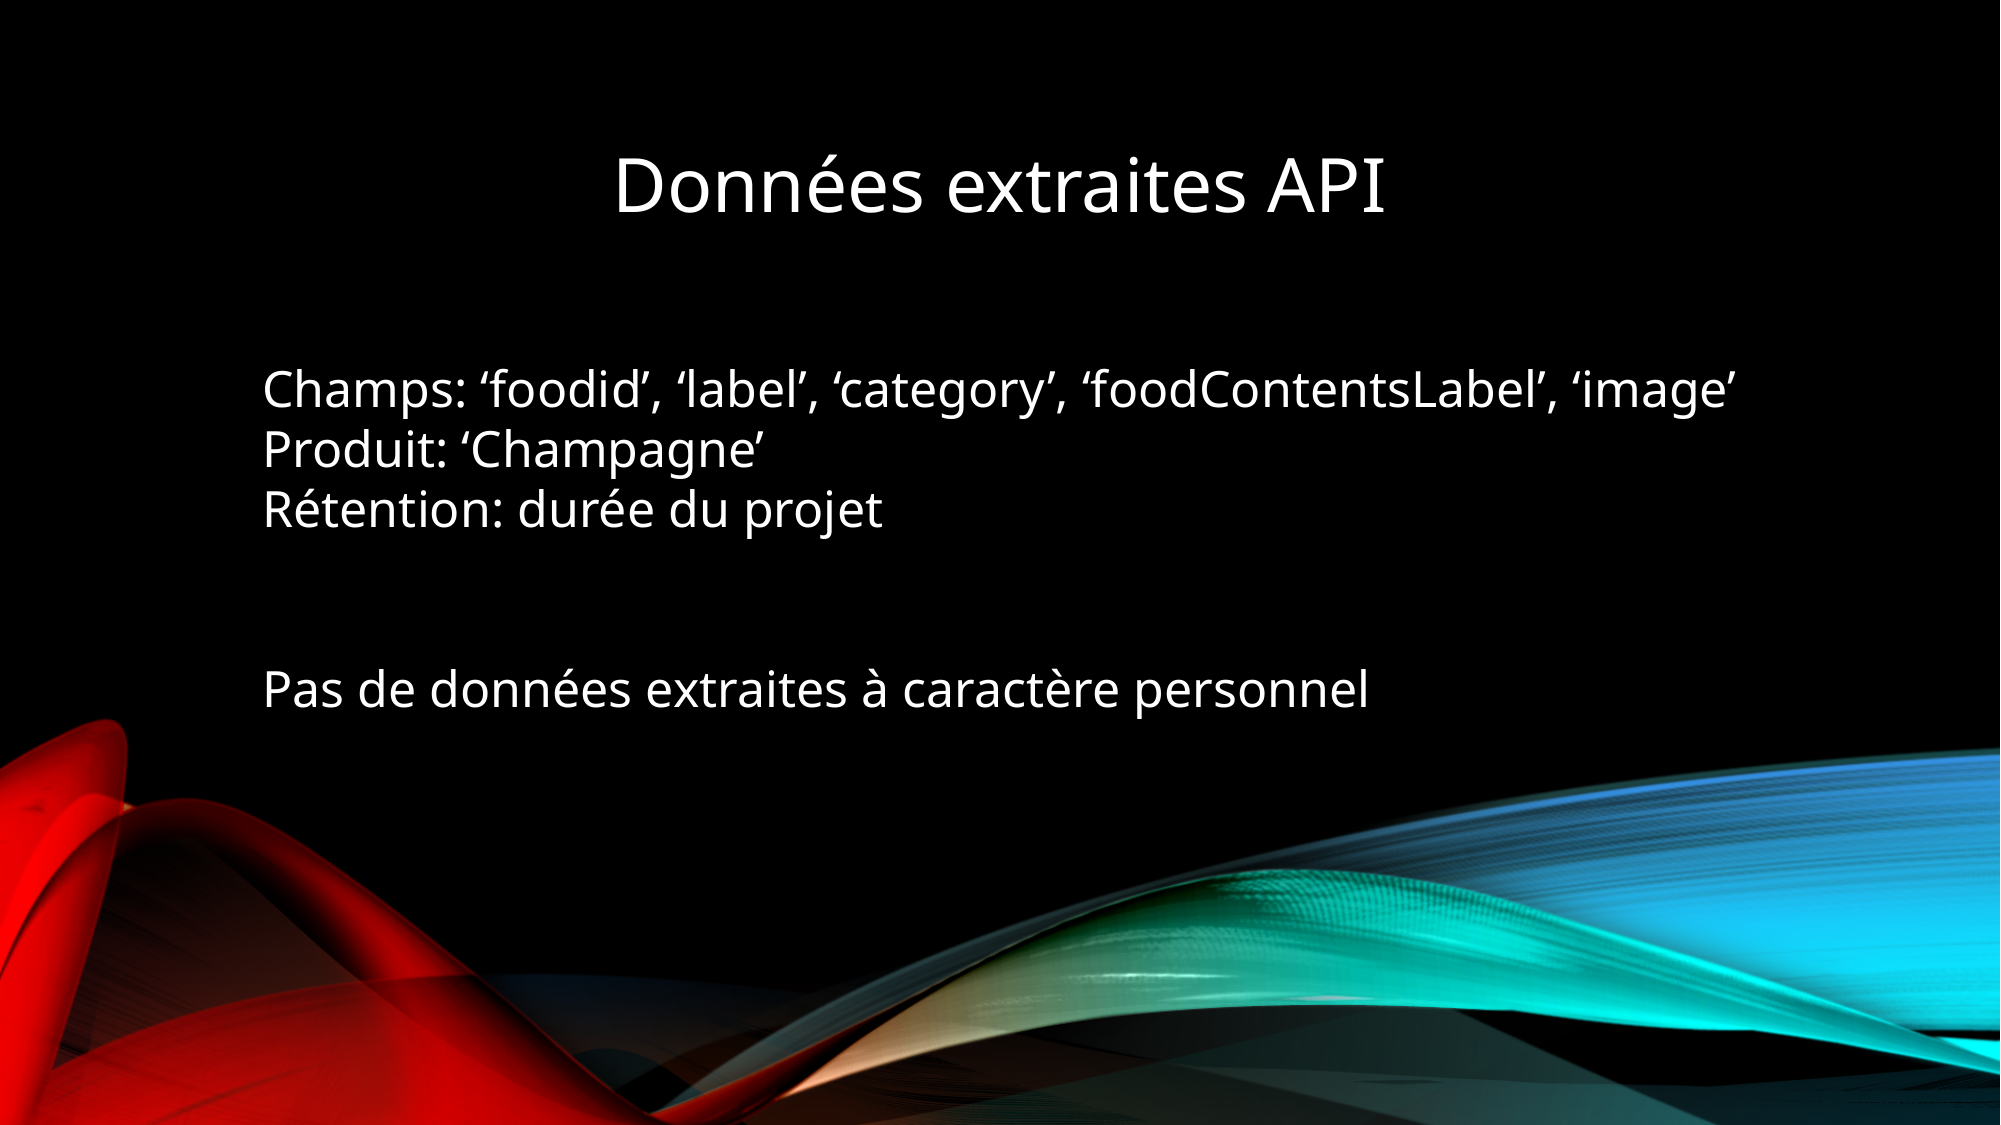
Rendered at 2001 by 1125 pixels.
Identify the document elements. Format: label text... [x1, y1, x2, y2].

picture [0, 717, 2000, 1125]
text_box Champs: ‘foodid’, ‘label’, ‘category’, ‘foodContentsLabel’, ‘image’ Produit: ‘Champagne’ Rétention: durée du projet Pas de données extraites à caractère personnel [247, 350, 1753, 771]
text_box Données extraites API [597, 130, 1403, 236]
